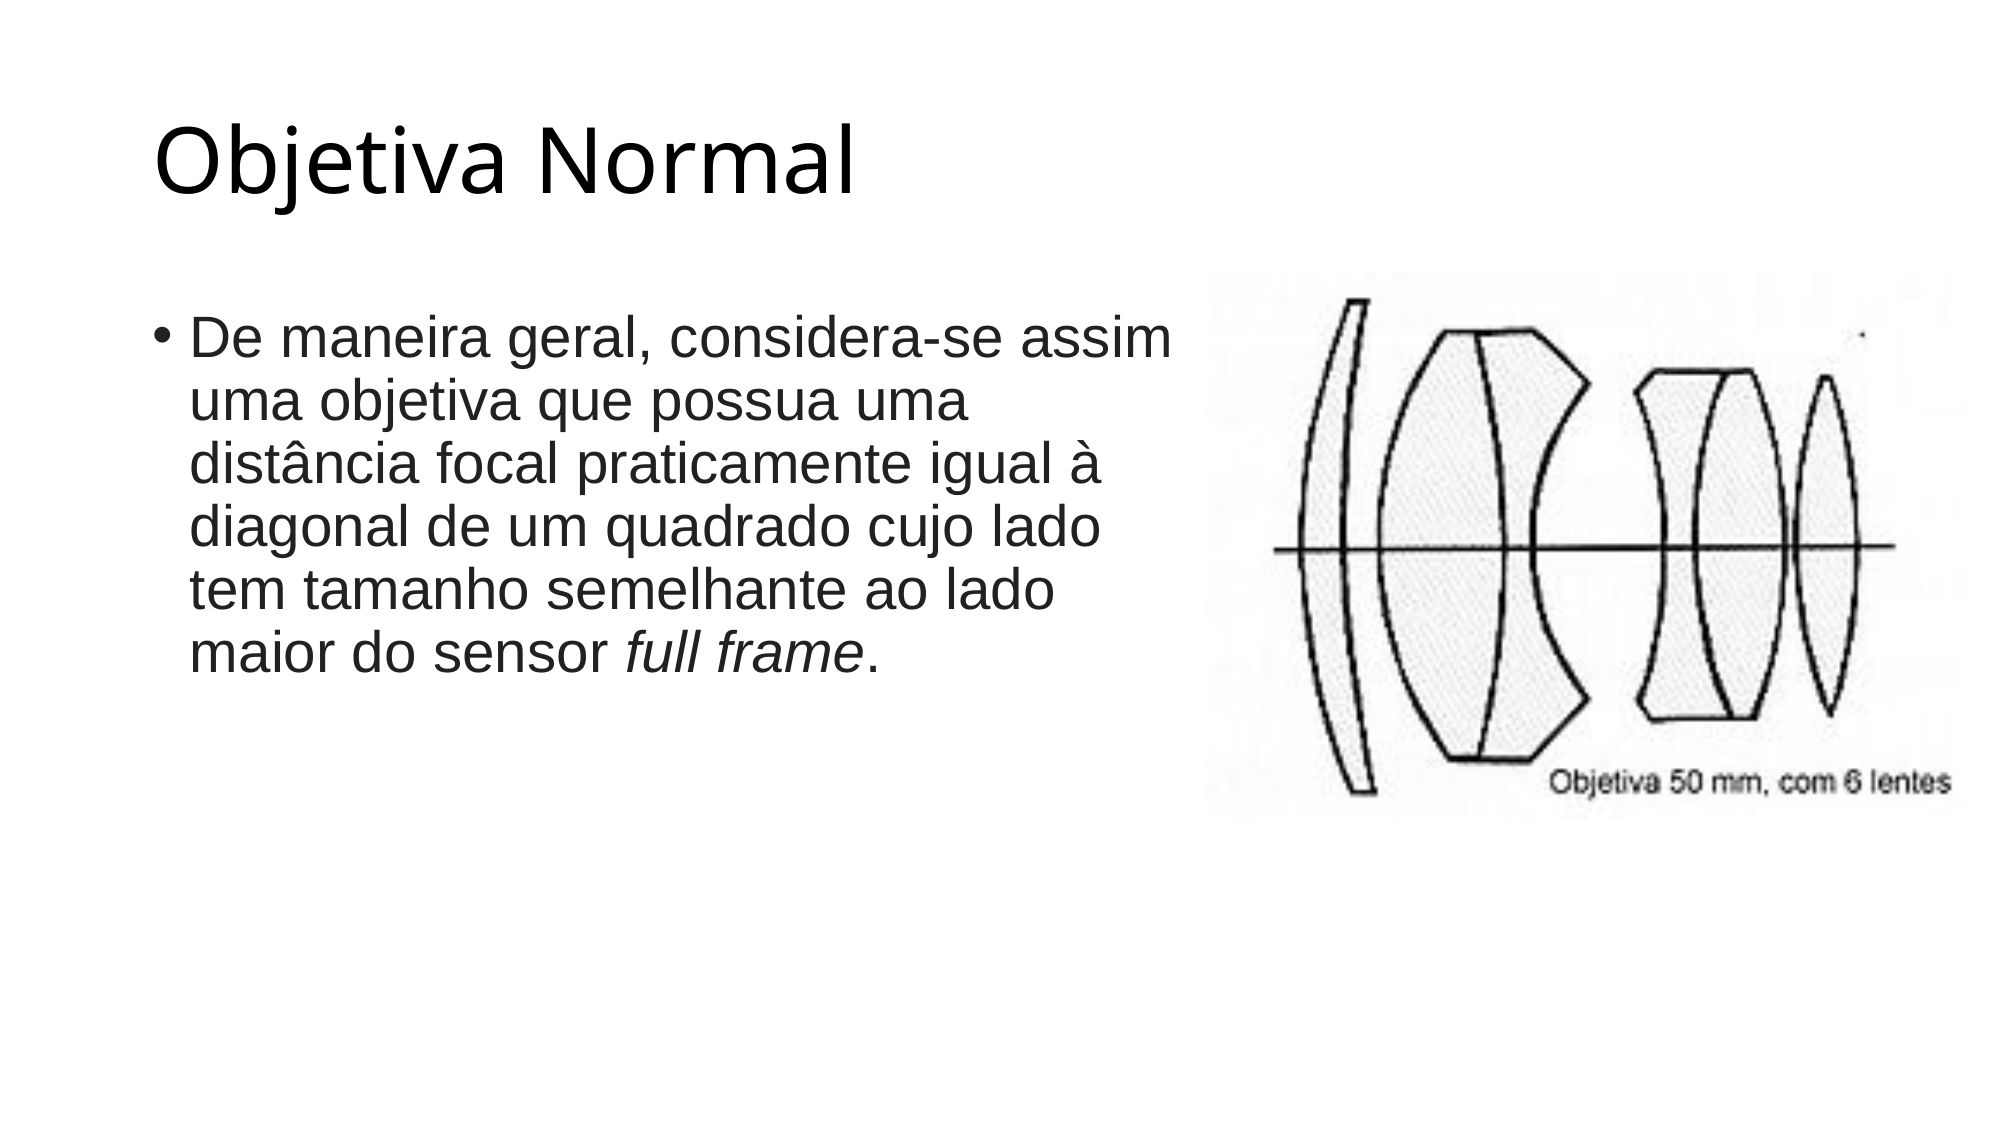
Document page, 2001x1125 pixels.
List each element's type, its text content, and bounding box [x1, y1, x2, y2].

picture [1206, 272, 1966, 819]
title Objetiva Normal [137, 55, 1863, 273]
list De maneira geral, considera-se assim uma objetiva que possua uma distância focal praticamente igual à diagonal de um quadrado cujo lado tem tamanho semelhante ao lado maior do sensor full frame. [137, 299, 1194, 1014]
